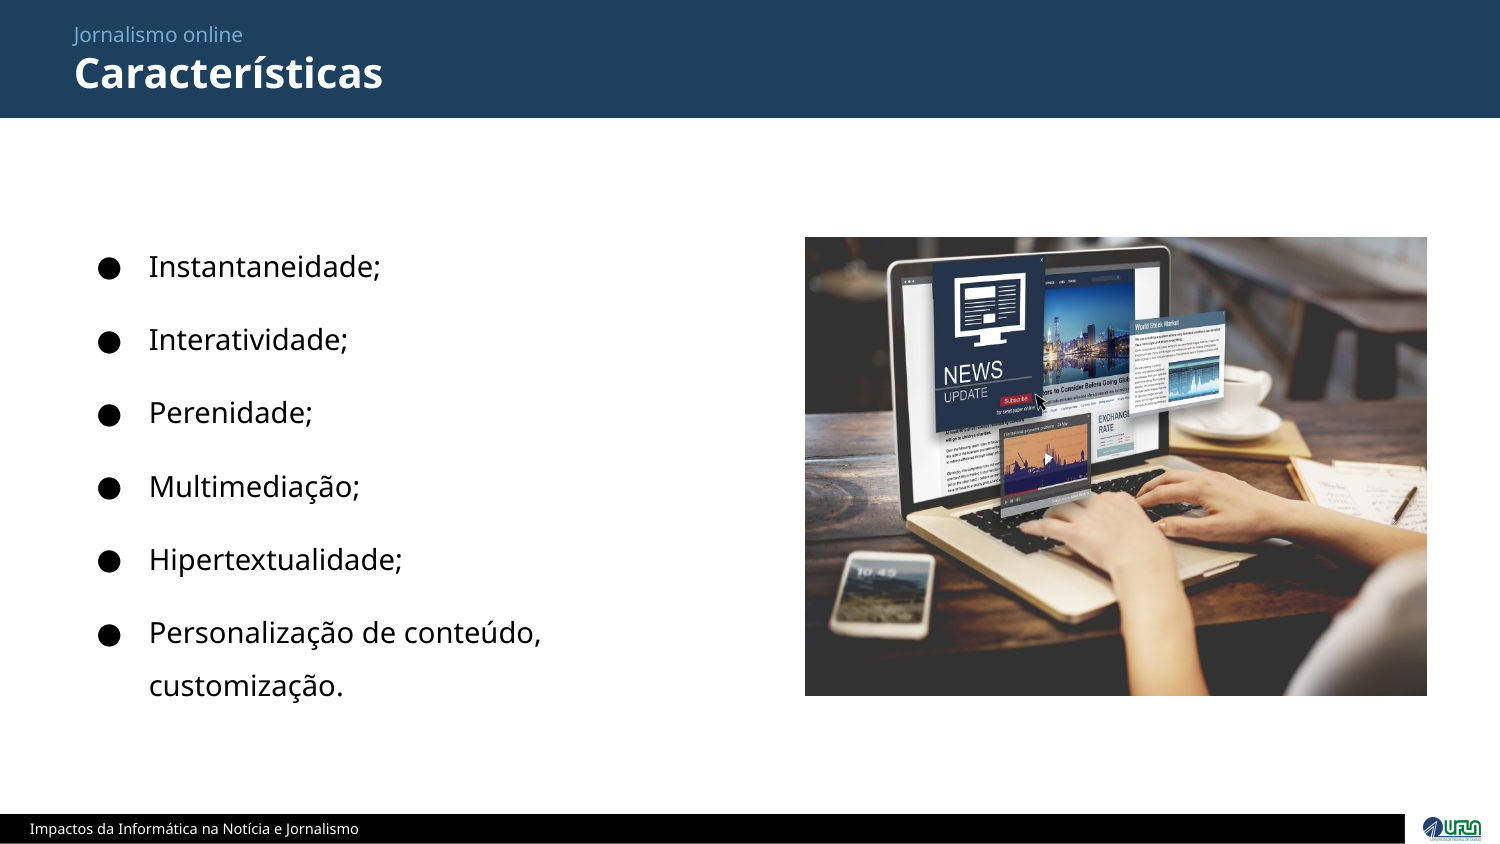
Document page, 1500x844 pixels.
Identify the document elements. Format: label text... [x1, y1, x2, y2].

text_box Jornalismo online Características [0, 0, 1500, 118]
picture [805, 236, 1427, 696]
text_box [0, 813, 1500, 844]
text_box Instantaneidade; Interatividade; Perenidade; Multimediação; Hipertextualidade; Personalização de conteúdo, customização. [0, 118, 806, 812]
